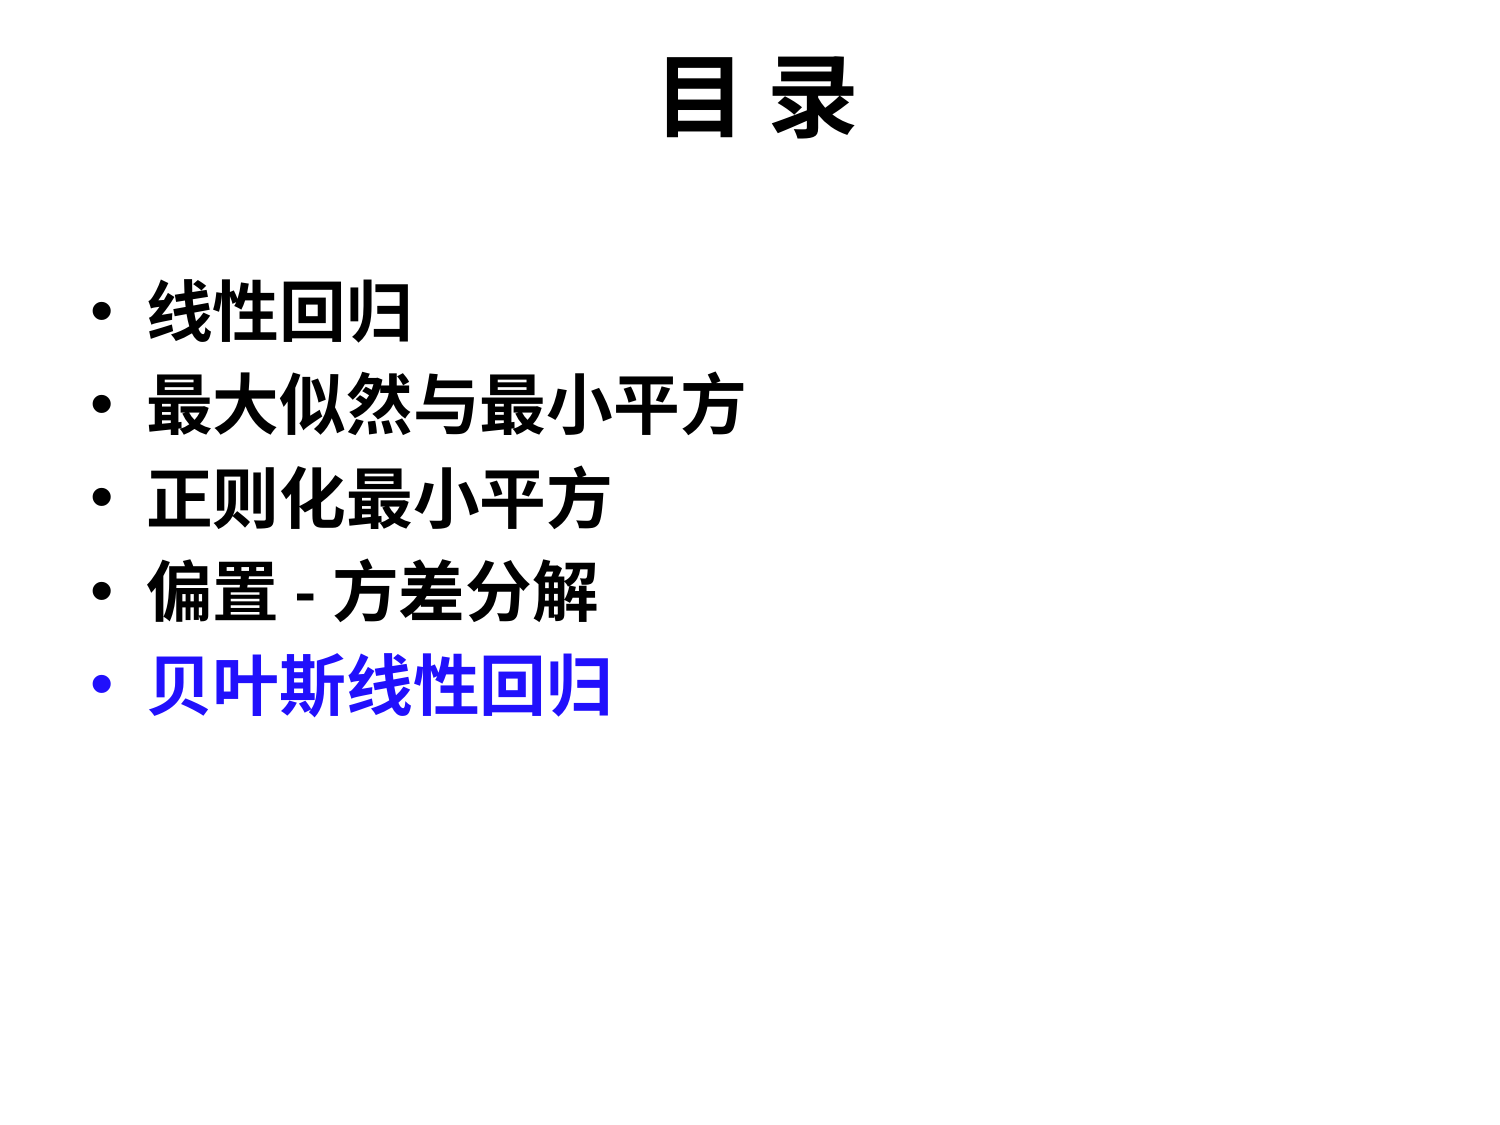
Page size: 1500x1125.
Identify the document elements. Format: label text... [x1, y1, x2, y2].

list 线性回归 最大似然与最小平方 正则化最小平方 偏置-方差分解 贝叶斯线性回归 [75, 262, 1425, 1005]
title 目 录 [82, 0, 1432, 188]
